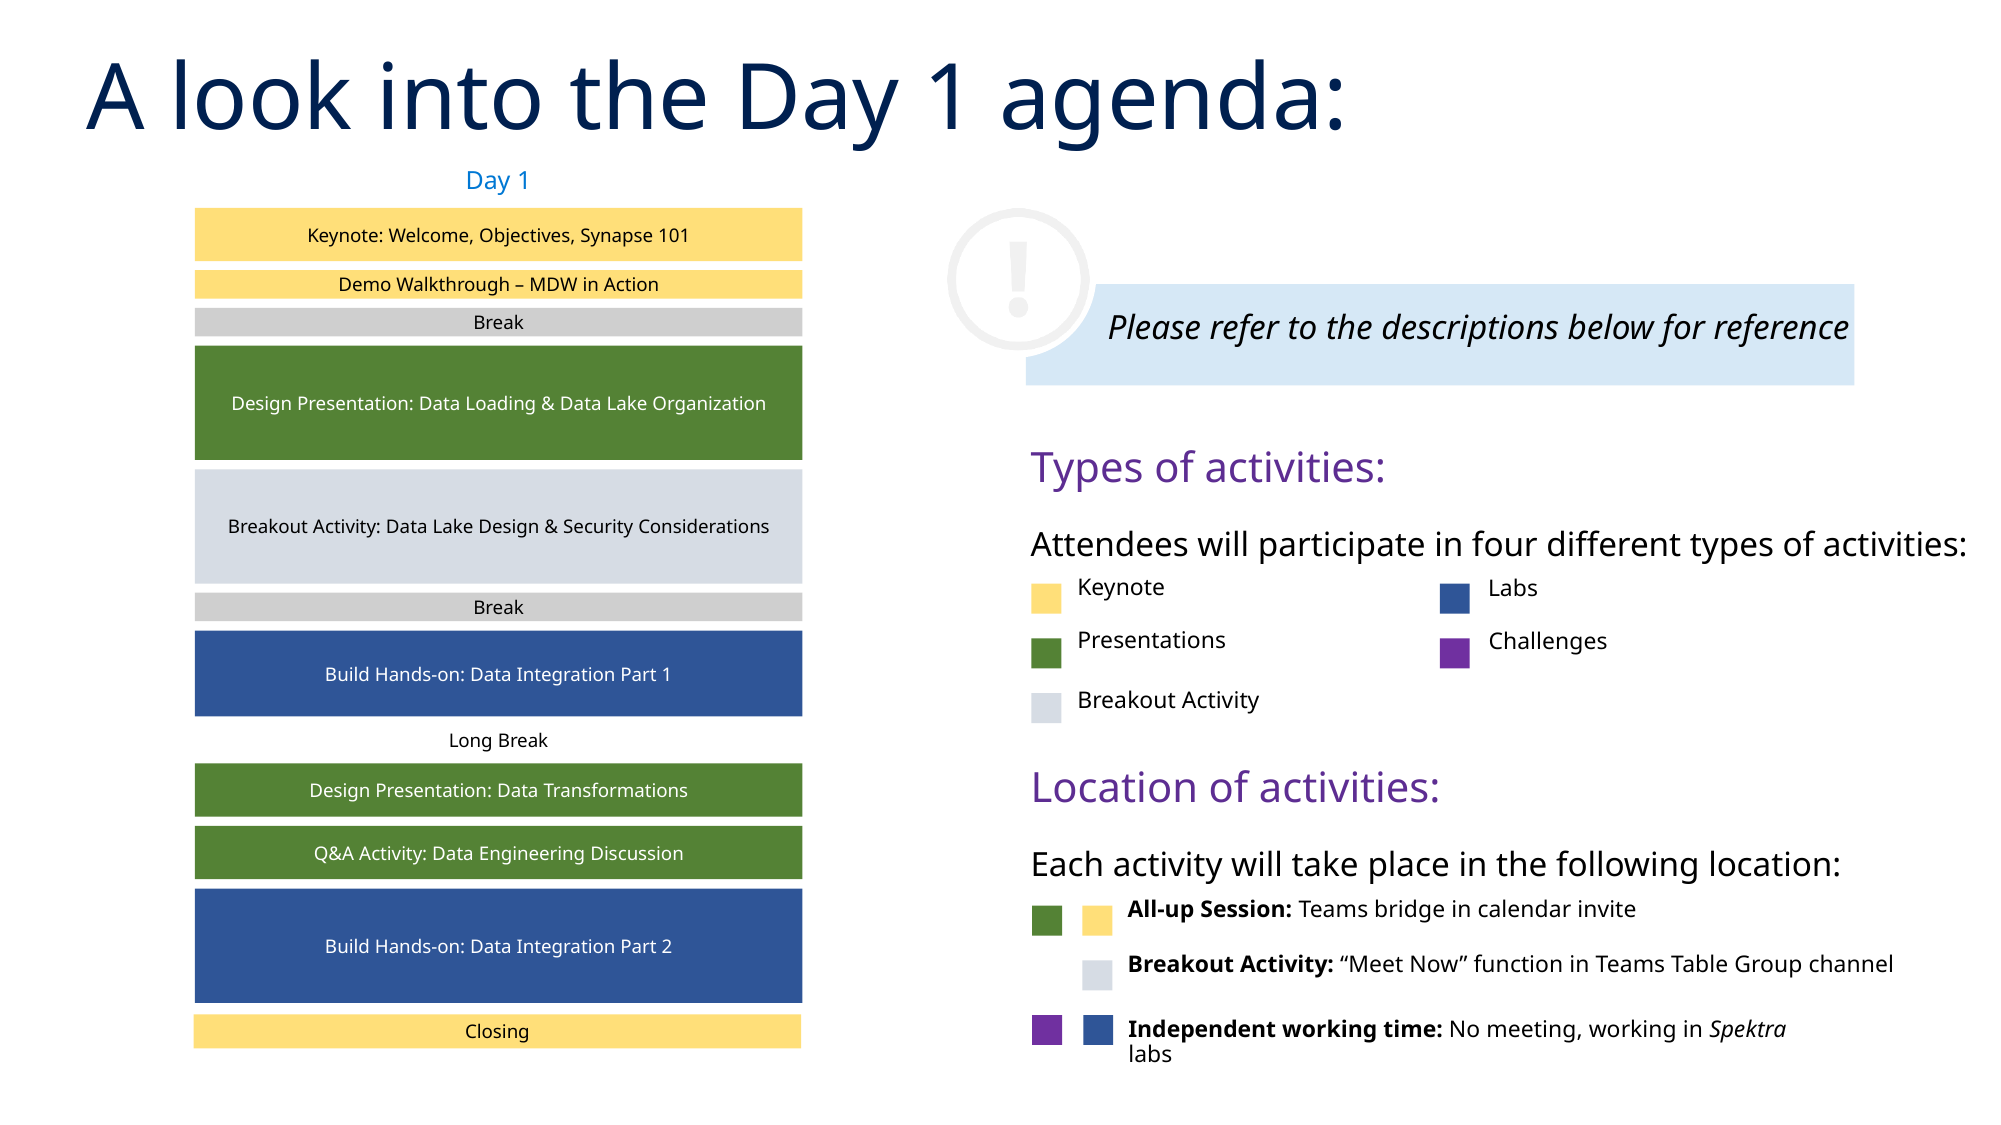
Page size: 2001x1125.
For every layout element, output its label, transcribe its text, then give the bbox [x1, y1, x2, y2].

text_box Design Presentation: Data Transformations [194, 762, 803, 817]
text_box Q&A Activity: Data Engineering Discussion [194, 825, 803, 880]
text_box Break [194, 307, 803, 337]
text_box Demo Walkthrough – MDW in Action [194, 269, 803, 300]
text_box All-up Session: Teams bridge in calendar invite [1098, 910, 1685, 935]
text_box [1031, 1014, 1063, 1046]
text_box Break [194, 592, 803, 622]
text_box A look into the Day 1 agenda: [57, 26, 2000, 173]
text_box Build Hands-on: Data Integration Part 2 [194, 888, 803, 1004]
text_box [1031, 910, 1063, 936]
text_box Build Hands-on: Data Integration Part 1 [194, 630, 803, 717]
text_box Breakout Activity: “Meet Now” function in Teams Table Group channel [1098, 939, 1936, 990]
text_box [1082, 960, 1113, 991]
text_box [1082, 910, 1113, 936]
text_box Breakout Activity: Data Lake Design & Security Considerations [194, 468, 803, 584]
text_box [1083, 1014, 1098, 1046]
text_box Independent working time: No meeting, working in Spektra labs [1098, 994, 1825, 1091]
text_box Closing [193, 1013, 802, 1049]
text_box Long Break [194, 725, 803, 755]
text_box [931, 192, 2000, 910]
text_box Design Presentation: Data Loading & Data Lake Organization [194, 345, 803, 461]
text_box Day 1 [193, 173, 804, 202]
text_box Keynote: Welcome, Objectives, Synapse 101 [194, 207, 803, 262]
